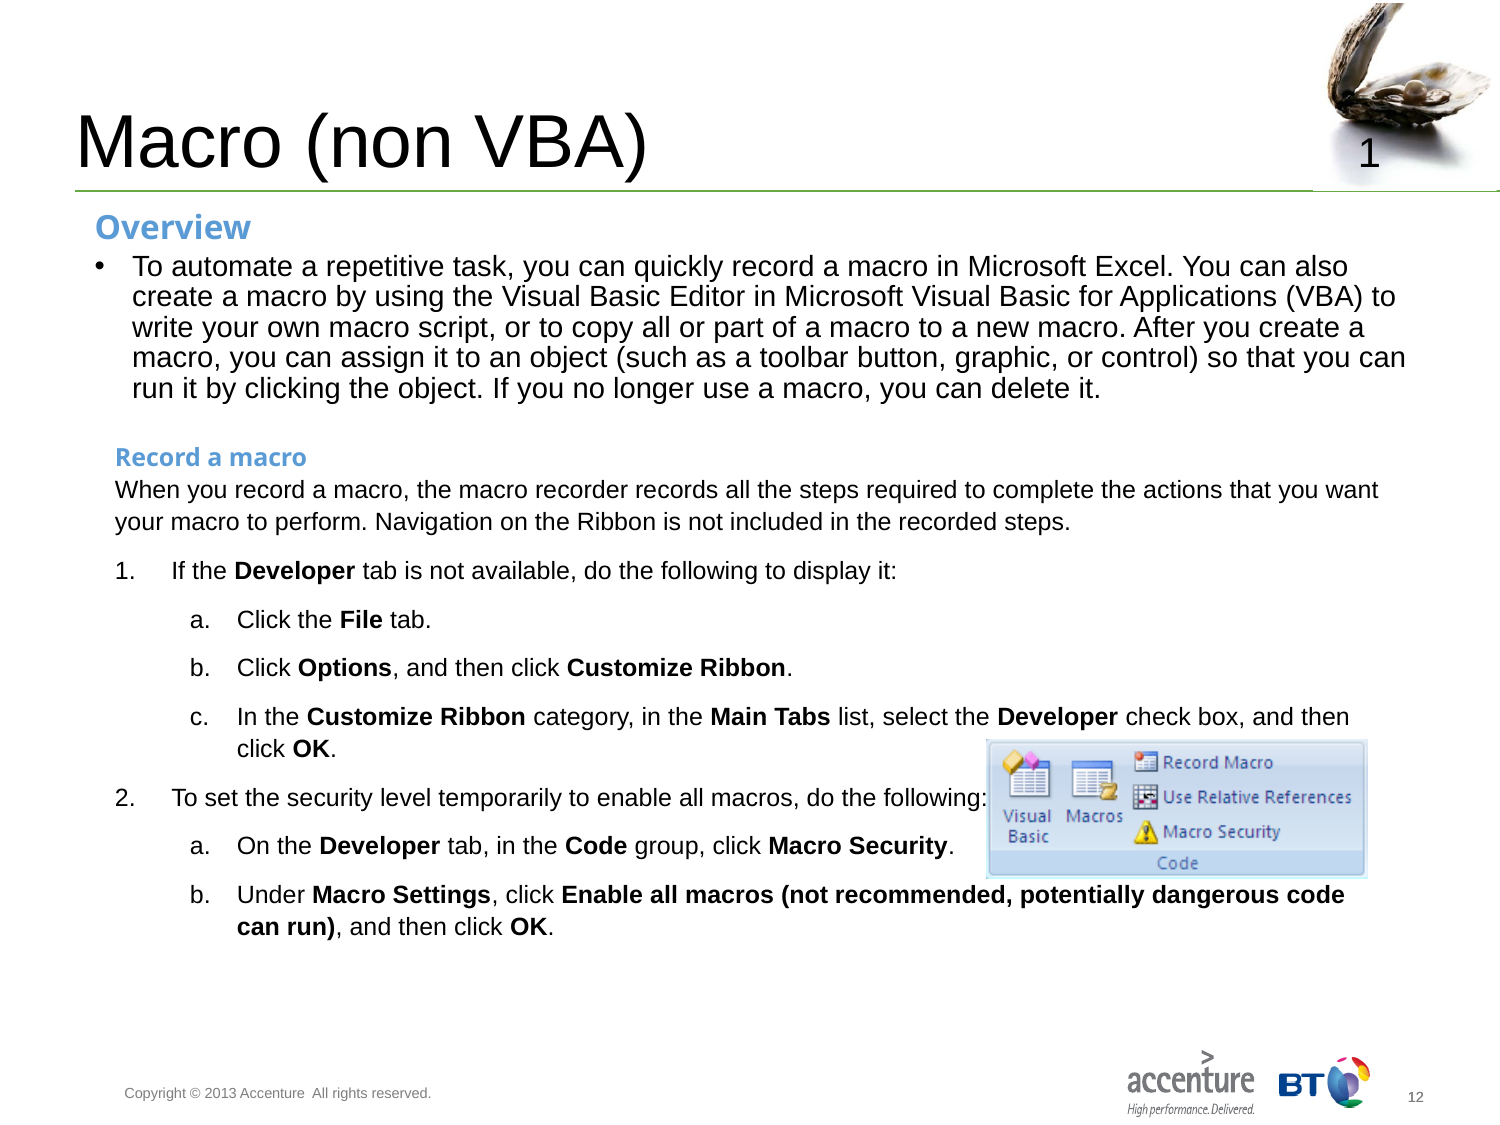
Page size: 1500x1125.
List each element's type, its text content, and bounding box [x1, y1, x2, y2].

picture [1279, 1057, 1370, 1108]
picture [1313, 3, 1497, 191]
picture [985, 739, 1368, 879]
text_box Record a macro When you record a macro, the macro recorder records all the steps required to complete the actions that you want your macro to perform. Navigation on the Ribbon is not included in the recorded steps. If the Developer tab is not available, do the following to display it: Click the File tab. Click Options, and then click Customize Ribbon. In the Customize Ribbon category, in the Main Tabs list, select the Developer check box, and then click OK. To set the security level temporarily to enable all macros, do the following: On the Developer tab, in the Code group, click Macro Security. Under Macro Settings, click Enable all macros (not recommended, potentially dangerous code can run), and then click OK. [100, 432, 1400, 948]
text_box Overview To automate a repetitive task, you can quickly record a macro in Microsoft Excel. You can also create a macro by using the Visual Basic Editor in Microsoft Visual Basic for Applications (VBA) to write your own macro script, or to copy all or part of a macro to a new macro. After you create a macro, you can assign it to an object (such as a toolbar button, graphic, or control) so that you can run it by clicking the object. If you no longer use a macro, you can delete it. [79, 196, 1439, 412]
title Macro (non VBA) 1 [75, 30, 1425, 183]
